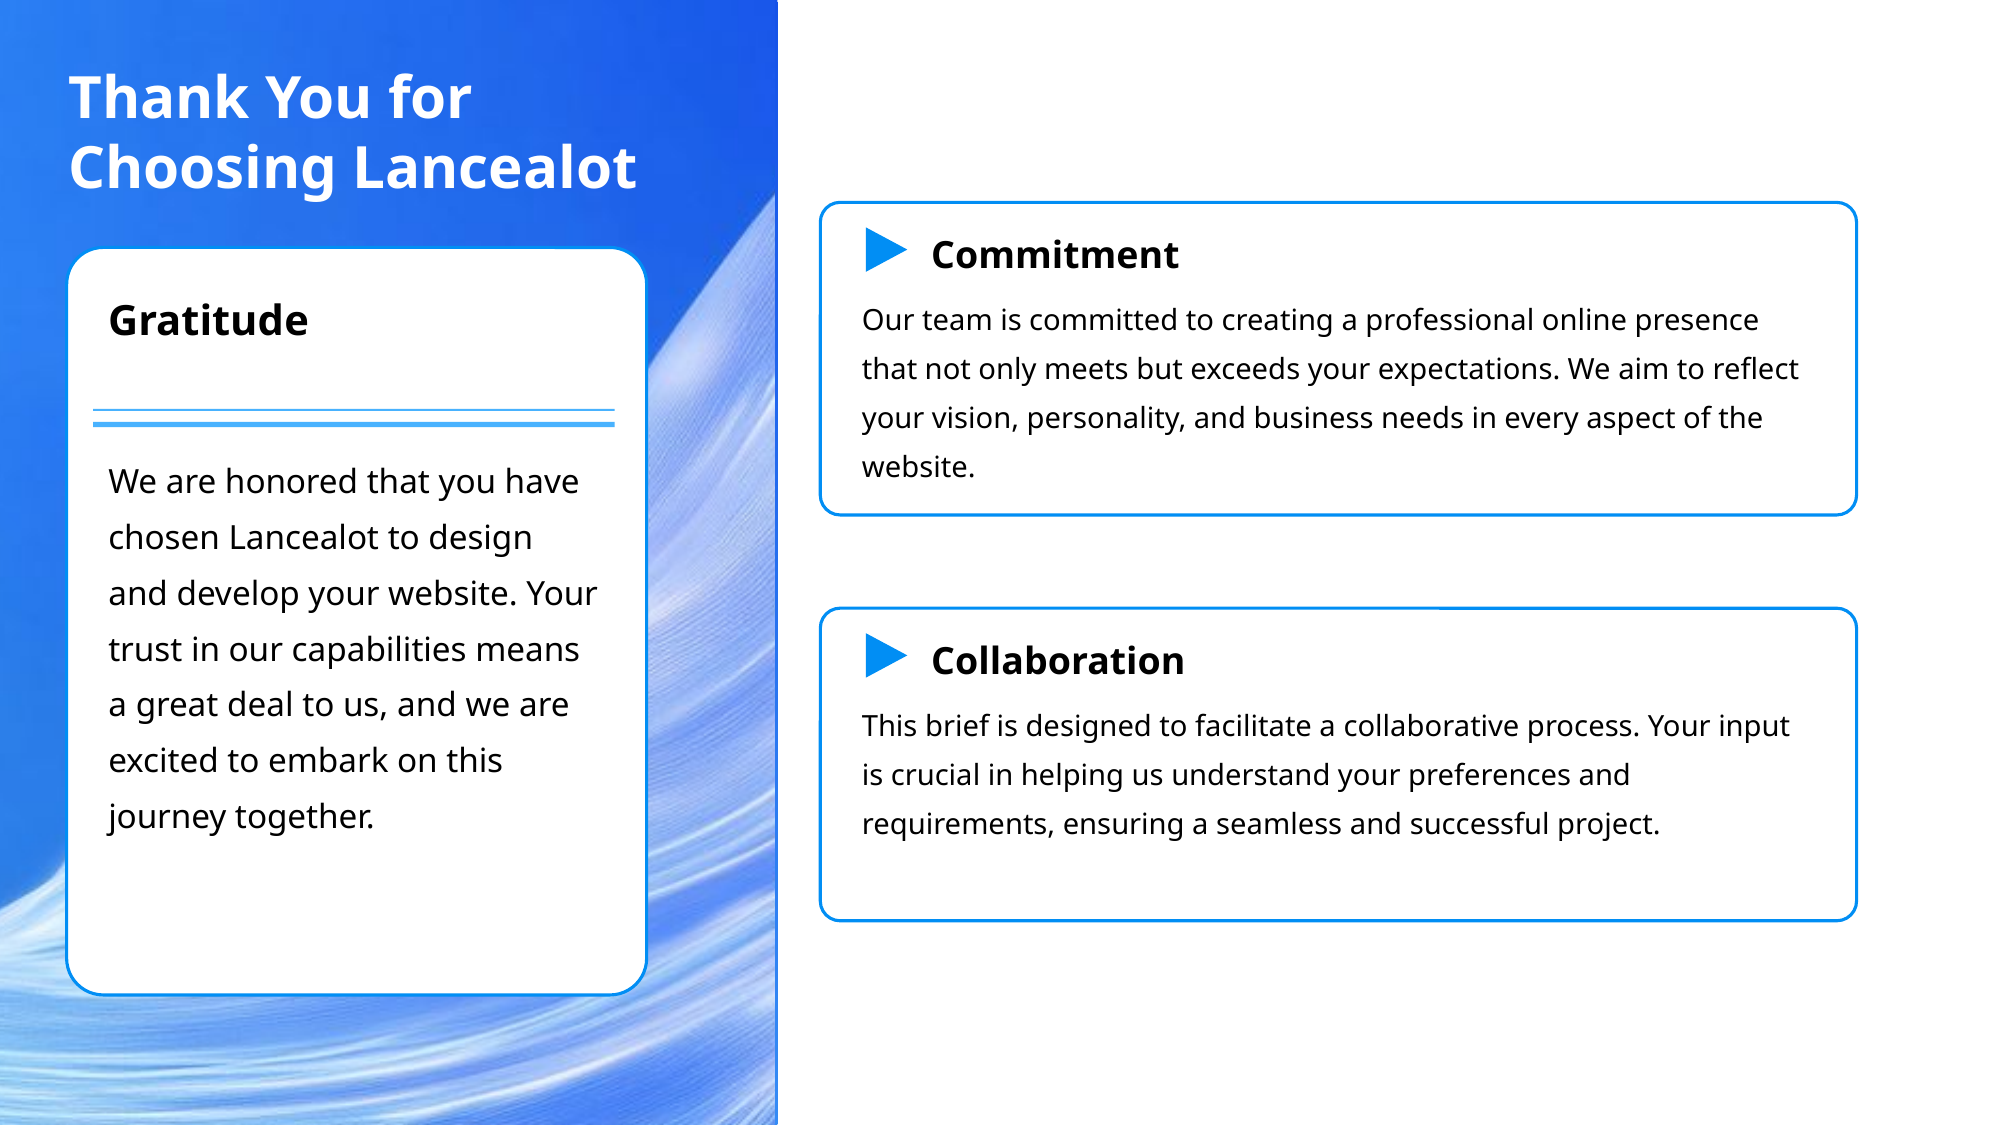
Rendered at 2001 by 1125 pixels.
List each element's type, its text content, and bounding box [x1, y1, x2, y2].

text_box [865, 227, 908, 272]
text_box [820, 202, 1857, 515]
text_box [865, 633, 908, 678]
text_box [820, 608, 1857, 921]
text_box Commitment [916, 223, 1815, 279]
picture [0, 0, 775, 1125]
text_box Collaboration [916, 629, 1815, 685]
text_box This brief is designed to facilitate a collaborative process. Your input is crucial in helping us understand your preferences and requirements, ensuring a seamless and successful project. [846, 685, 1816, 848]
text_box Our team is committed to creating a professional online presence that not only meets but exceeds your expectations. We aim to reflect your vision, personality, and business needs in every aspect of the website. [846, 279, 1816, 491]
